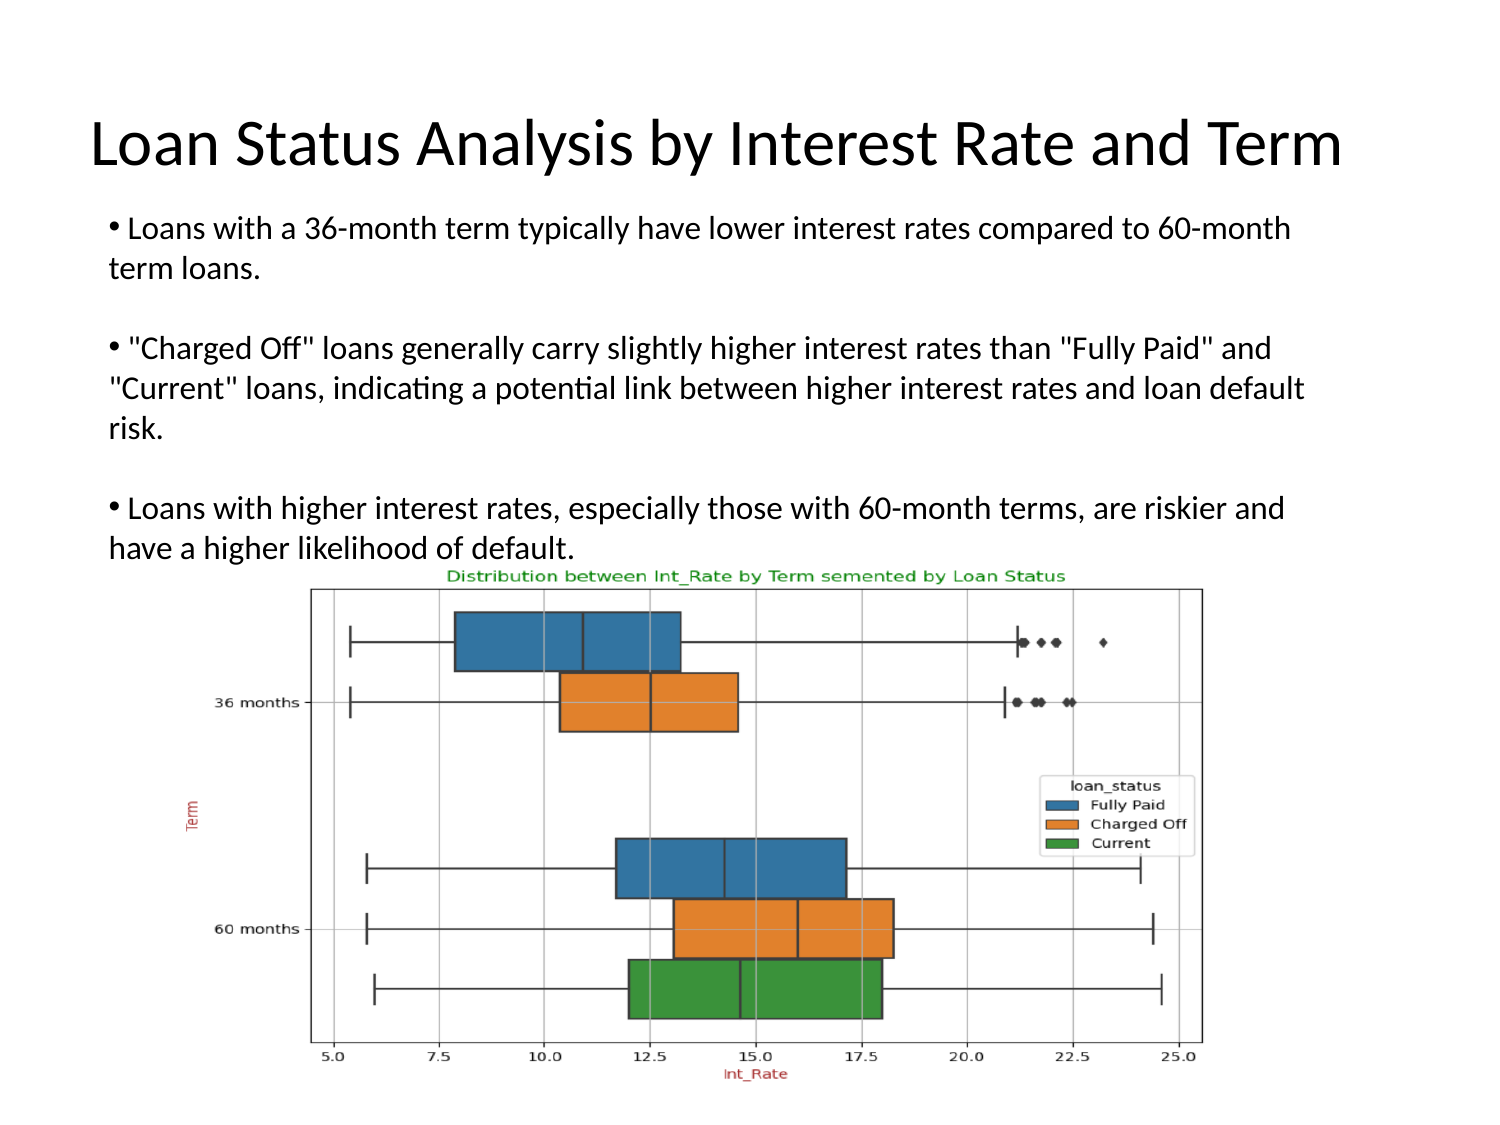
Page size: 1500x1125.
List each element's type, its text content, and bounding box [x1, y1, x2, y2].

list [175, 562, 1208, 1088]
text_box Loans with a 36-month term typically have lower interest rates compared to 60-month term loans. "Charged Off" loans generally carry slightly higher interest rates than "Fully Paid" and "Current" loans, indicating a potential link between higher interest rates and loan default risk. Loans with higher interest rates, especially those with 60-month terms, are riskier and have a higher likelihood of default. [93, 199, 1360, 574]
title Loan Status Analysis by Interest Rate and Term [75, 45, 1425, 233]
